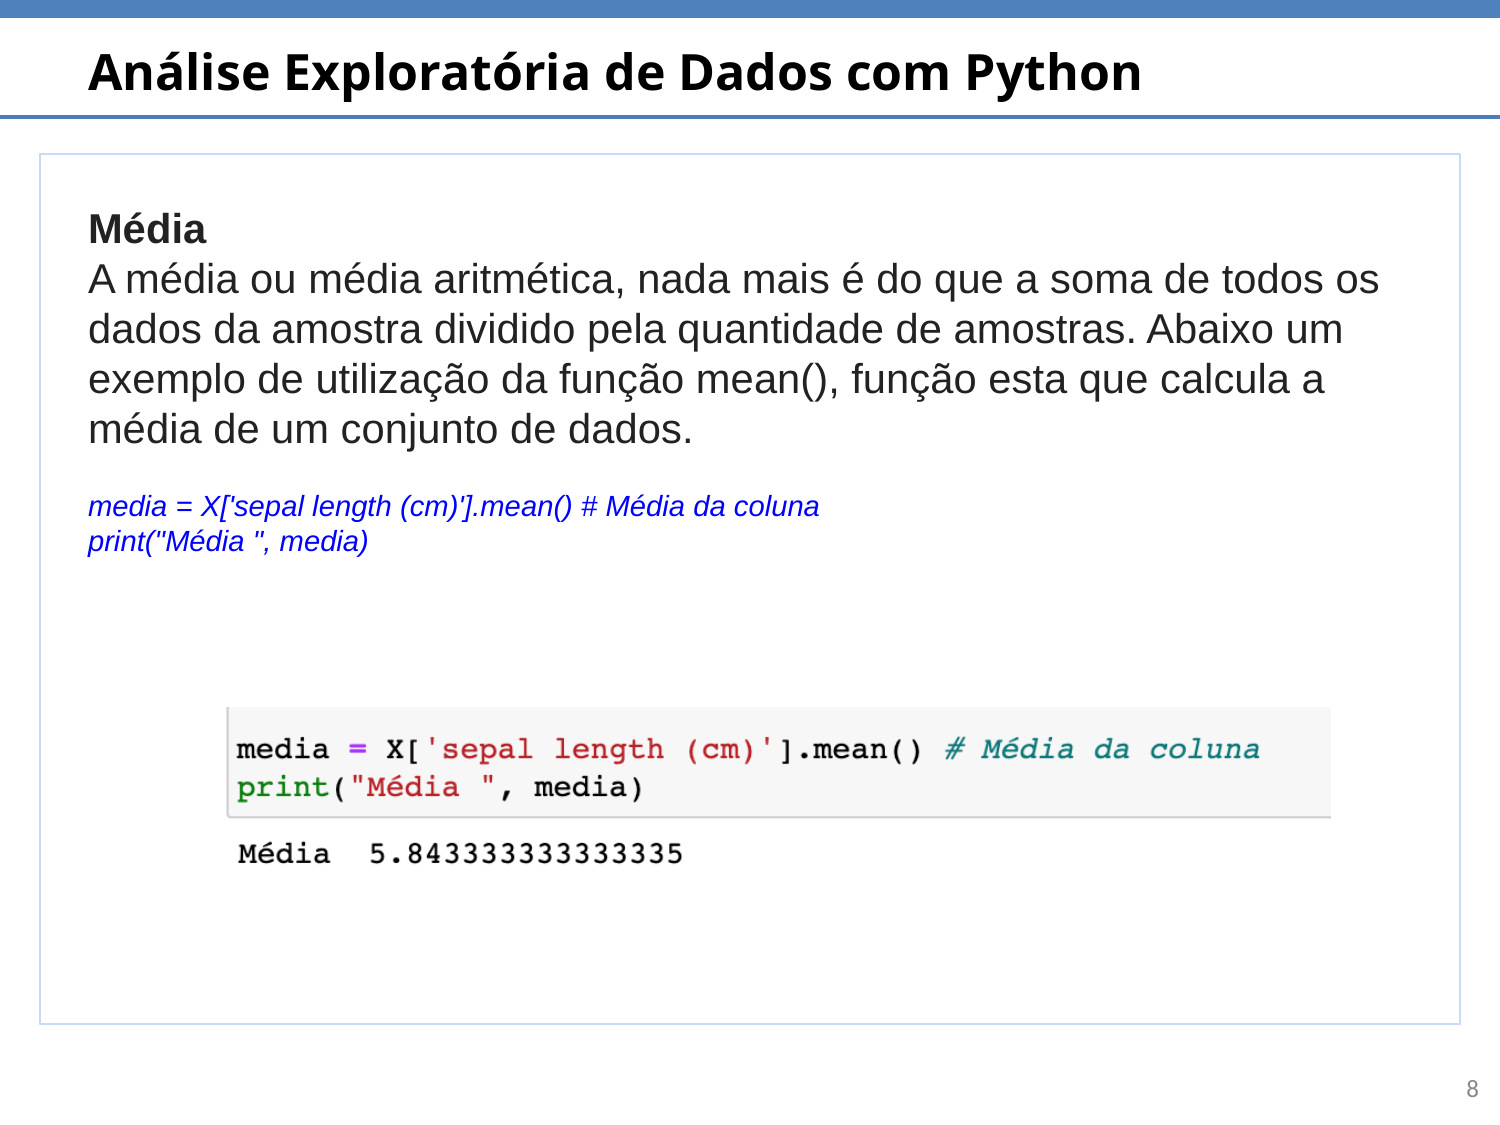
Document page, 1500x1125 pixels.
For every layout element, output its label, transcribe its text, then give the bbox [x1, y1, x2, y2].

text_box Média A média ou média aritmética, nada mais é do que a soma de todos os dados da amostra dividido pela quantidade de amostras. Abaixo um exemplo de utilização da função mean(), função esta que calcula a média de um conjunto de dados. media = X['sepal length (cm)'].mean() # Média da coluna print("Média ", media) [73, 187, 1424, 993]
picture [169, 707, 1331, 892]
slide_number ‹#› [1373, 1057, 1495, 1118]
text_box [39, 154, 1461, 1025]
title Análise Exploratória de Dados com Python [73, 39, 1424, 115]
